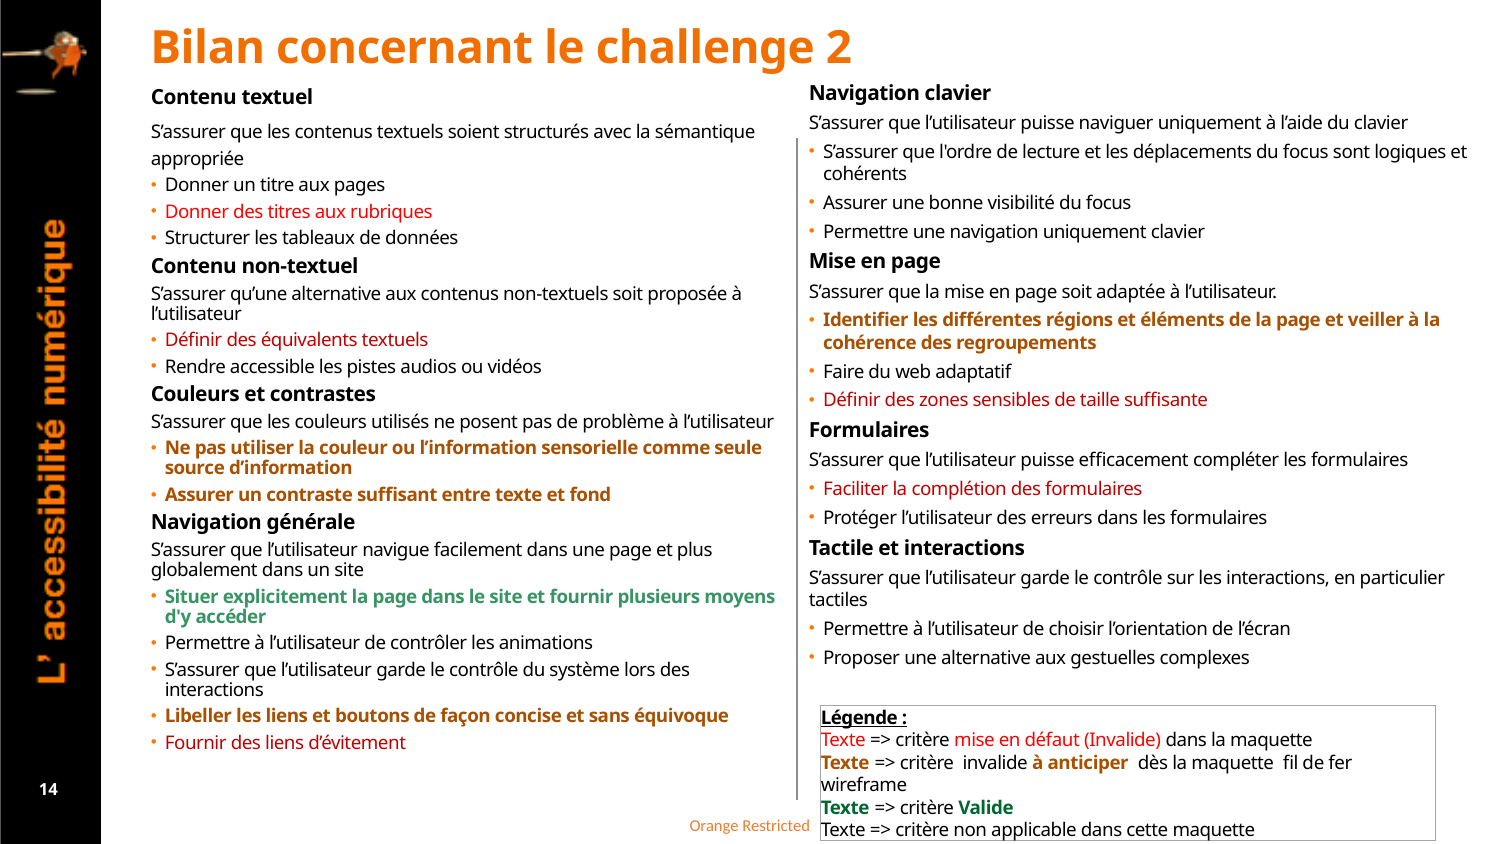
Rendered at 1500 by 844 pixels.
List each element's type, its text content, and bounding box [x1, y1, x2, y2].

list Contenu textuel S’assurer que les contenus textuels soient structurés avec la sémantique appropriée Donner un titre aux pages Donner des titres aux rubriques Structurer les tableaux de données Contenu non-textuel S’assurer qu’une alternative aux contenus non-textuels soit proposée à l’utilisateur Définir des équivalents textuels Rendre accessible les pistes audios ou vidéos Couleurs et contrastes S’assurer que les couleurs utilisés ne posent pas de problème à l’utilisateur Ne pas utiliser la couleur ou l’information sensorielle comme seule source d’information Assurer un contraste suffisant entre texte et fond Navigation générale S’assurer que l’utilisateur navigue facilement dans une page et plus globalement dans un site Situer explicitement la page dans le site et fournir plusieurs moyens d'y accéder Permettre à l’utilisateur de contrôler les animations S’assurer que l’utilisateur garde le contrôle du système lors des interactions Libeller les liens et boutons de façon concise et sans équivoque Fournir des liens d’évitement [135, 139, 796, 706]
picture [0, 0, 101, 844]
text_box Navigation clavier S’assurer que l’utilisateur puisse naviguer uniquement à l’aide du clavier S’assurer que l'ordre de lecture et les déplacements du focus sont logiques et cohérents Assurer une bonne visibilité du focus Permettre une navigation uniquement clavier Mise en page S’assurer que la mise en page soit adaptée à l’utilisateur. Identifier les différentes régions et éléments de la page et veiller à la cohérence des regroupements Faire du web adaptatif Définir des zones sensibles de taille suffisante Formulaires S’assurer que l’utilisateur puisse efficacement compléter les formulaires Faciliter la complétion des formulaires Protéger l’utilisateur des erreurs dans les formulaires Tactile et interactions S’assurer que l’utilisateur garde le contrôle sur les interactions, en particulier tactiles Permettre à l’utilisateur de choisir l’orientation de l’écran Proposer une alternative aux gestuelles complexes [809, 79, 1471, 706]
text_box Bilan concernant le challenge 2 [135, 16, 1459, 139]
text_box Légende : Texte => critère mise en défaut (Invalide) dans la maquette Texte => critère invalide à anticiper dès la maquette fil de fer wireframe Texte => critère Valide Texte => critère non applicable dans cette maquette [820, 705, 1436, 841]
